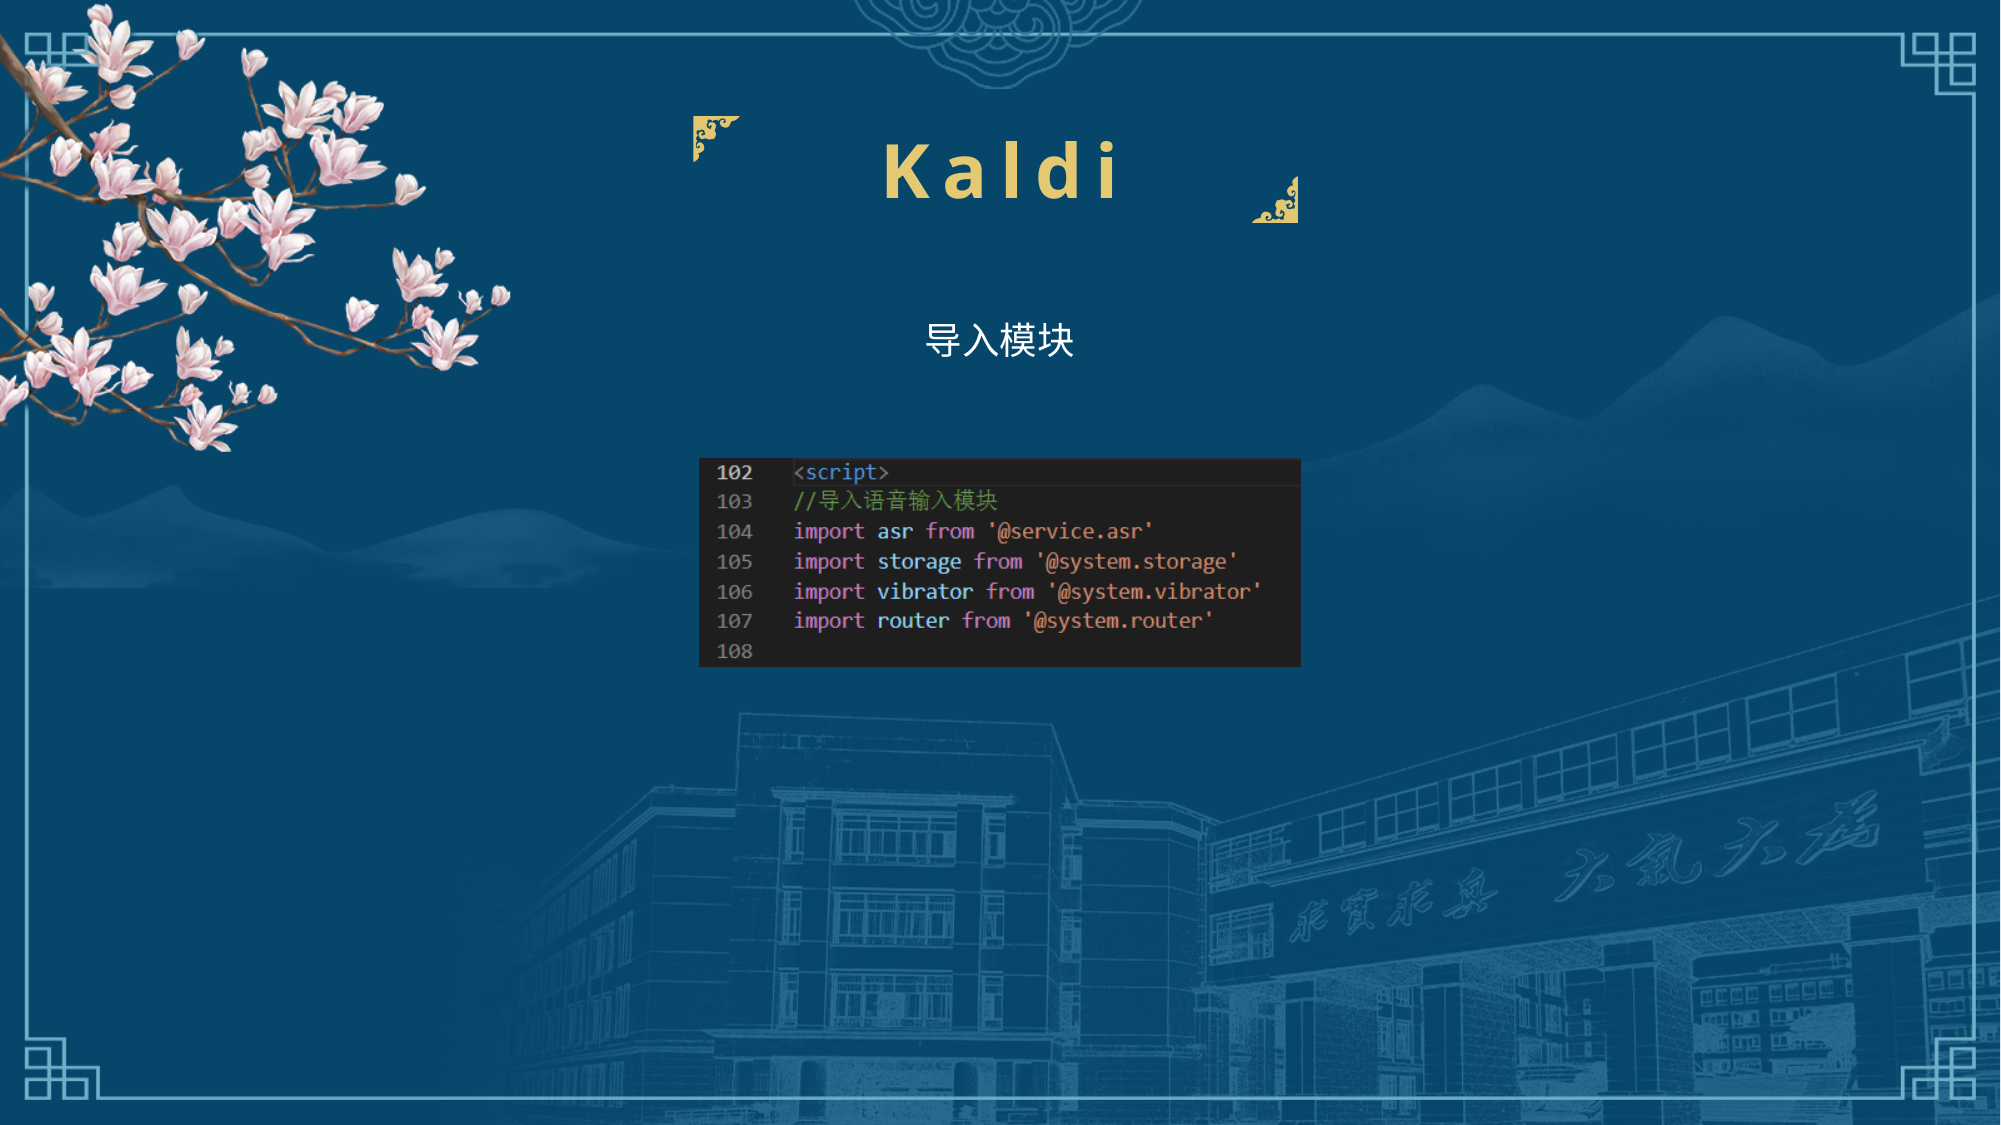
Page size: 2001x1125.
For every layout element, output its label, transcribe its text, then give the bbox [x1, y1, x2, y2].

text_box Kaldi [599, 116, 1401, 221]
text_box 导入模块 [741, 310, 1259, 370]
picture [0, 0, 2001, 1125]
